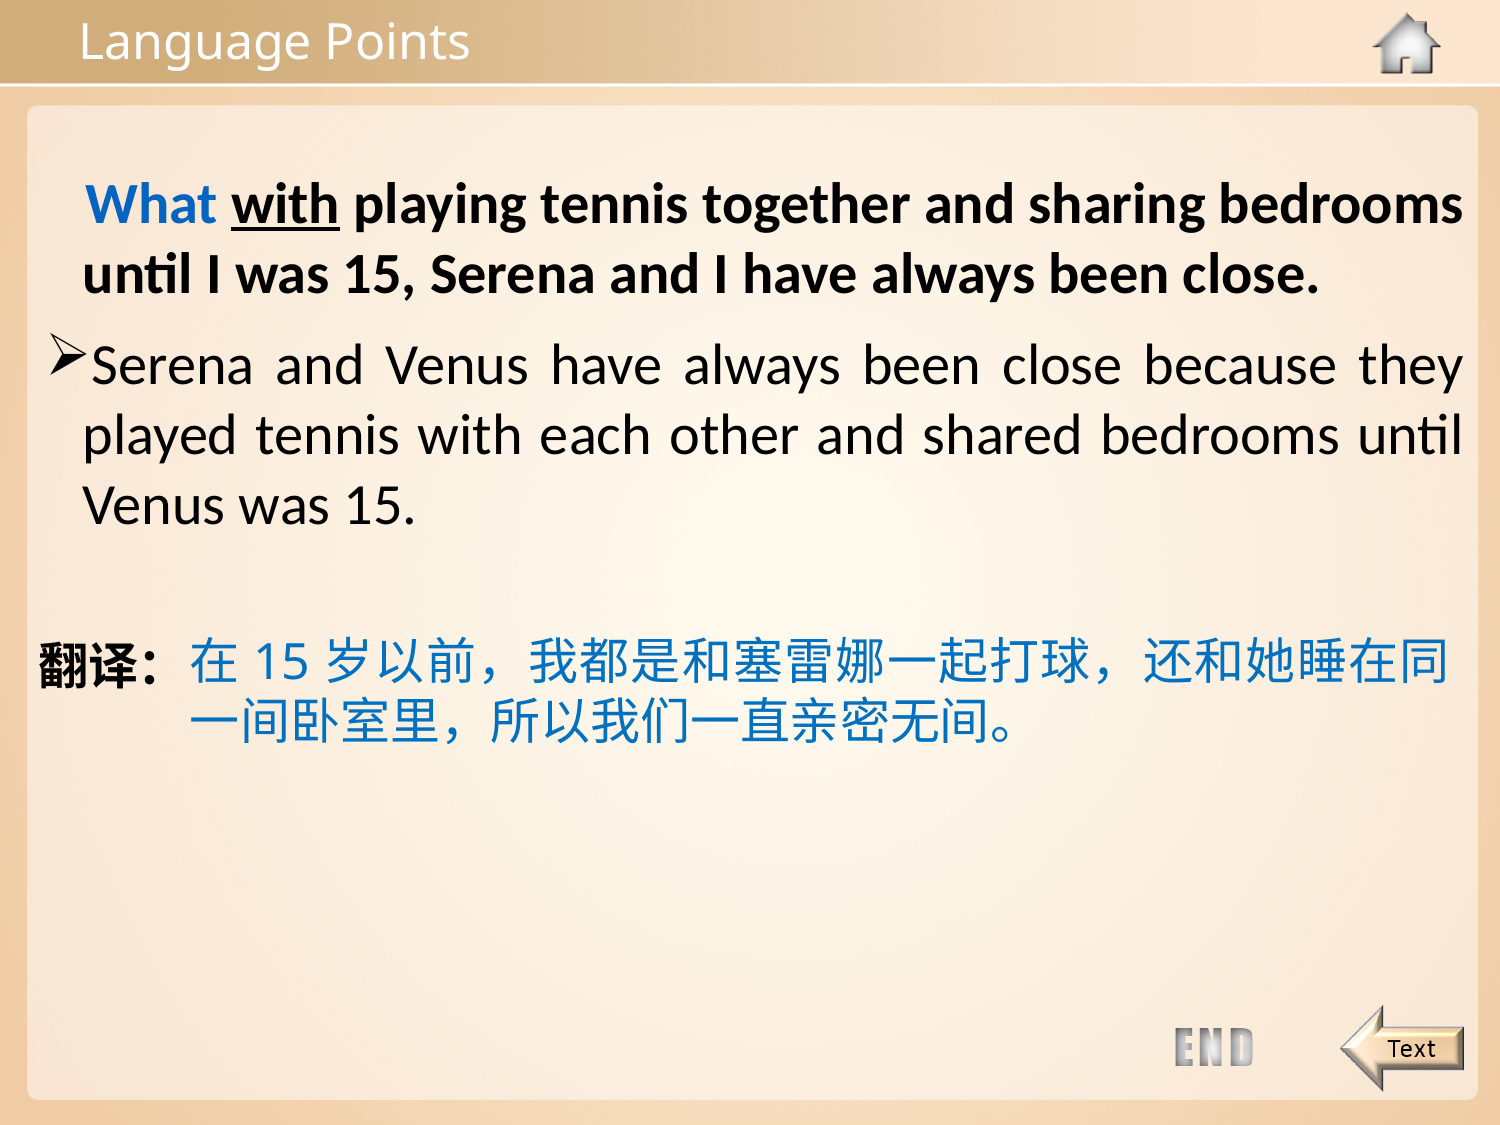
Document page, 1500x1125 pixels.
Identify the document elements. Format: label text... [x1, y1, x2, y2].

text_box 在15岁以前，我都是和塞雷娜一起打球，还和她睡在同一间卧室里，所以我们一直亲密无间。 [175, 622, 1465, 757]
picture [0, 0, 1500, 1125]
text_box 翻译： [23, 627, 175, 702]
list What with playing tennis together and sharing bedrooms until I was 15, Serena and I have always been close. Serena and Venus have always been close because they played tennis with each other and shared bedrooms until Venus was 15. [29, 157, 1480, 1099]
text_box Language Points [63, 2, 487, 77]
